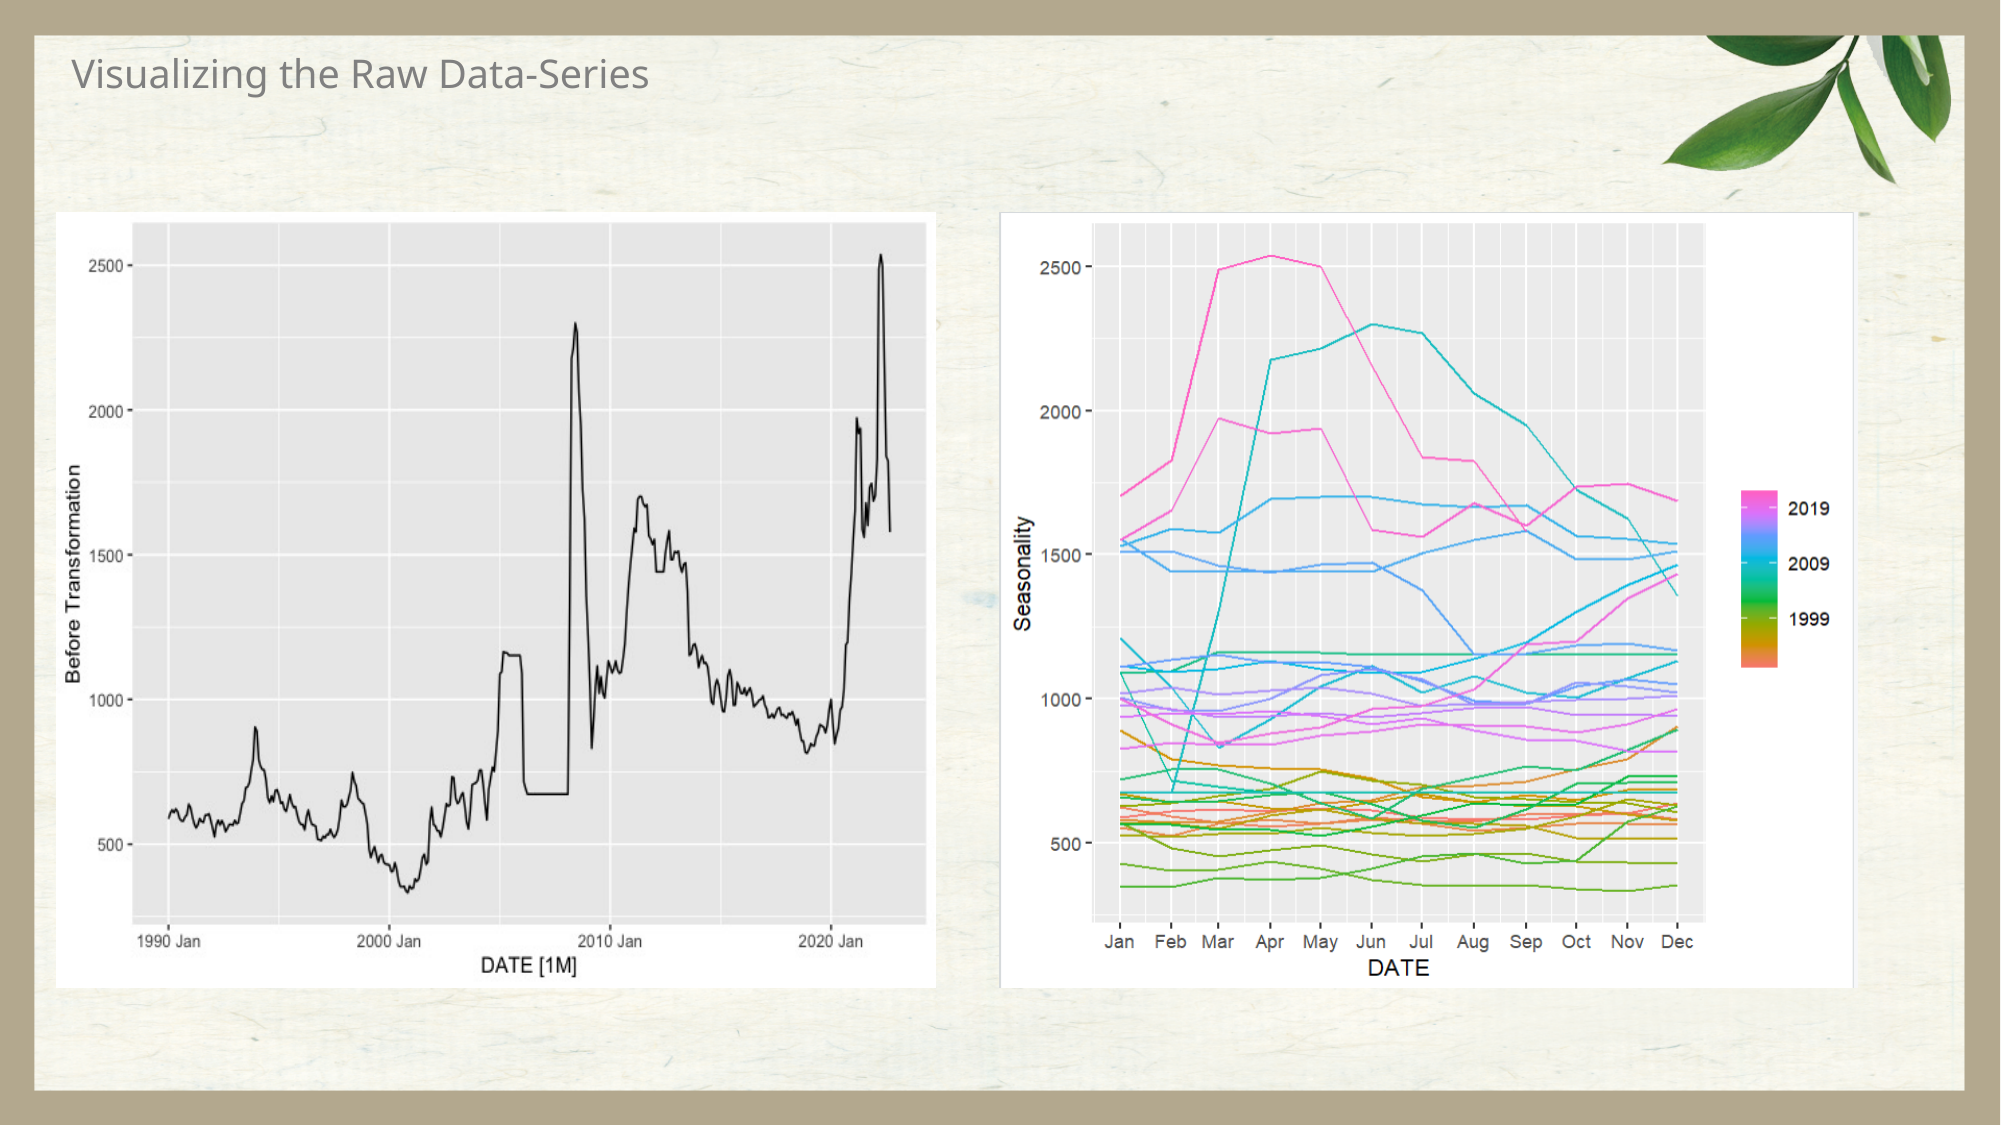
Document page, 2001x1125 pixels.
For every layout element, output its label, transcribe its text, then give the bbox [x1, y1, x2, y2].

picture [0, 0, 2001, 1125]
text_box Visualizing the Raw Data-Series [56, 41, 734, 174]
